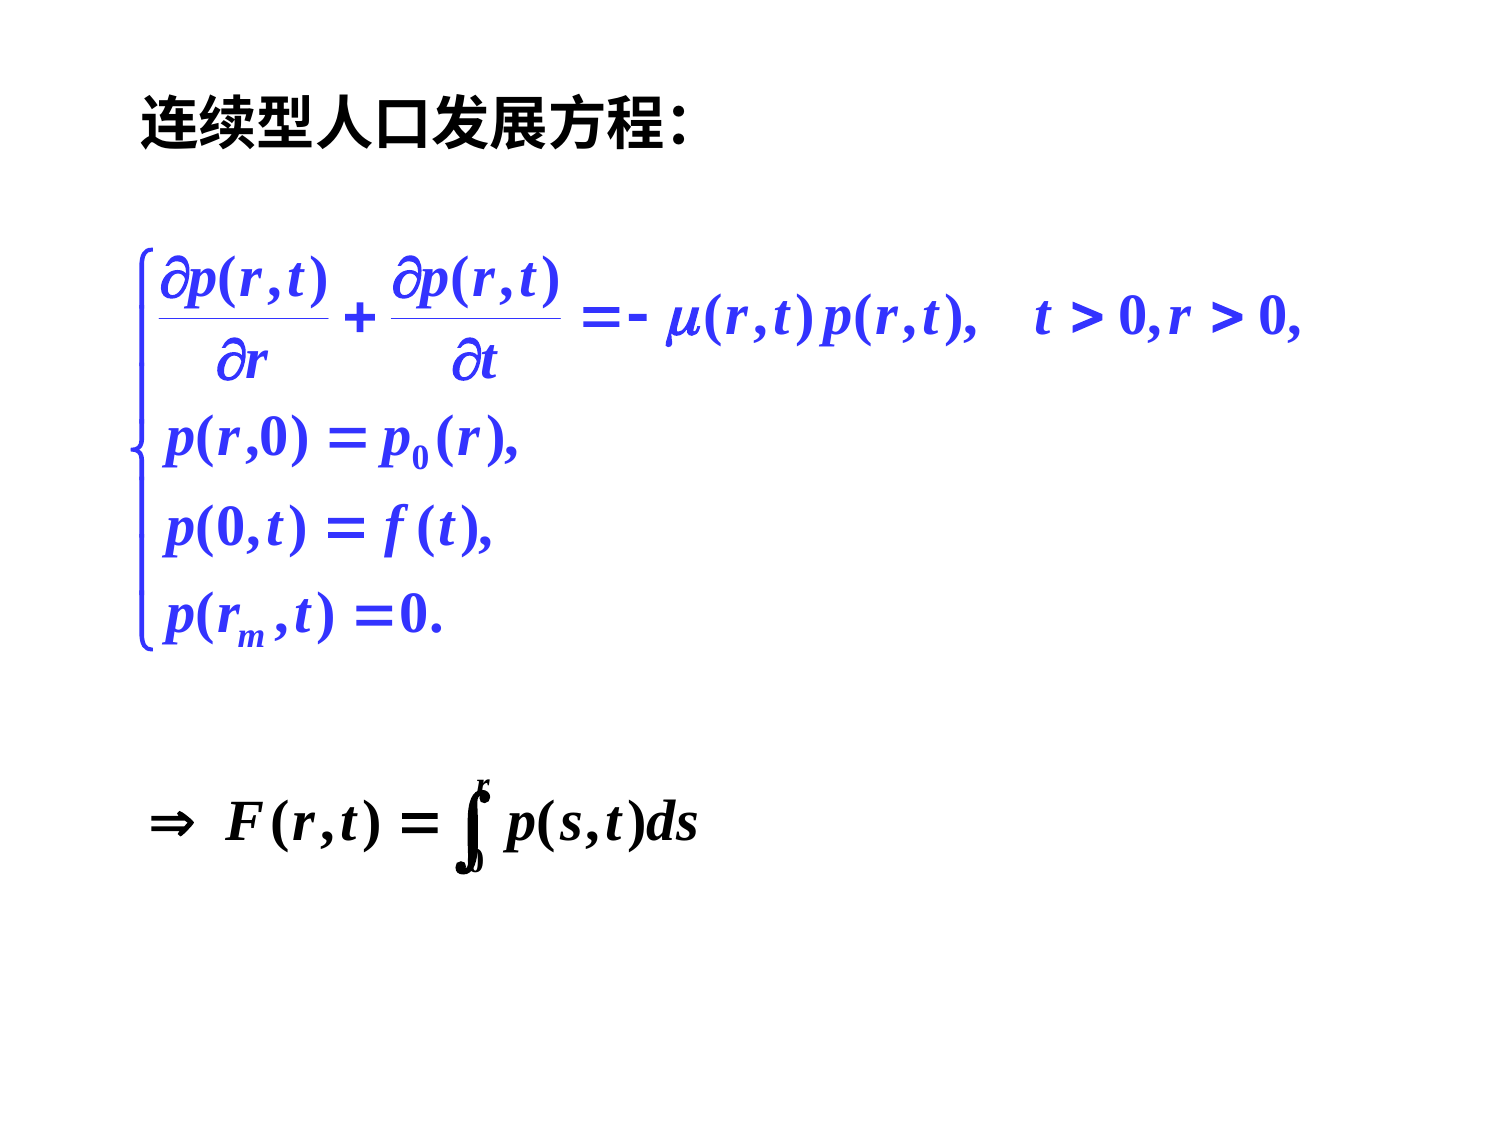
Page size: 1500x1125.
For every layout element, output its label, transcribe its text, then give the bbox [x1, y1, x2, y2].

text_box 连续型人口发展方程： [125, 78, 738, 164]
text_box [147, 762, 705, 879]
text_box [123, 243, 1304, 655]
